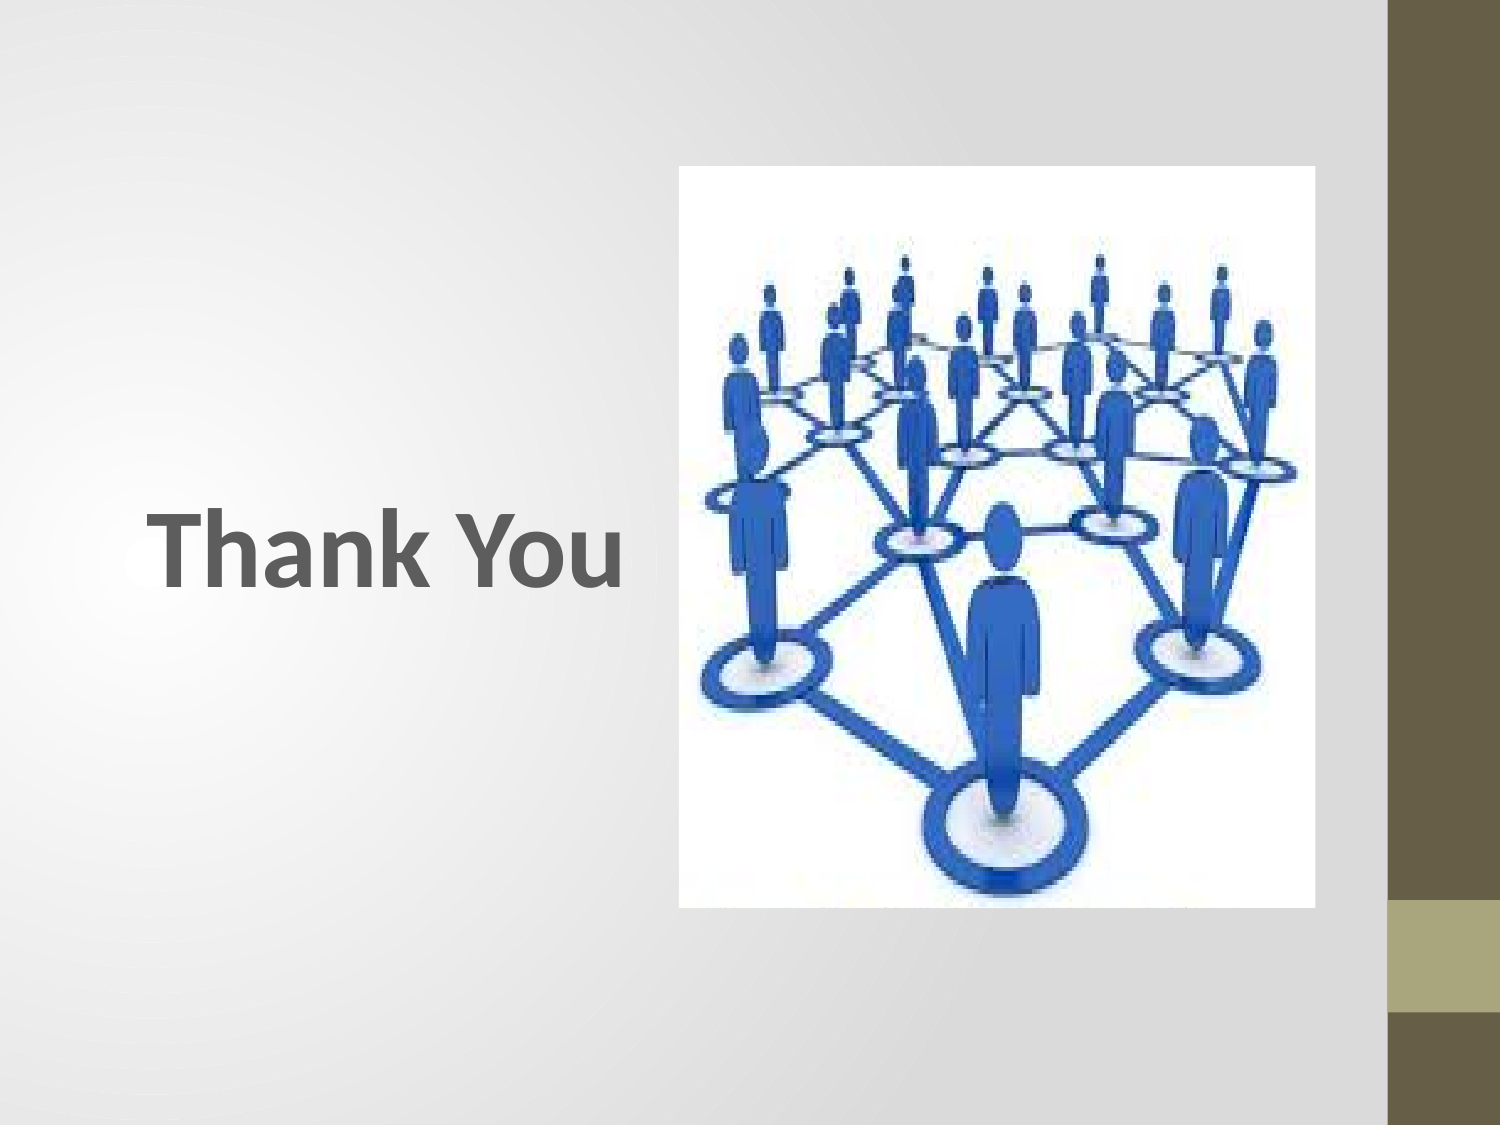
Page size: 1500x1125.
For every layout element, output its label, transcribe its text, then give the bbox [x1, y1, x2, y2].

text_box Thank You [130, 467, 643, 618]
picture [678, 165, 1316, 908]
